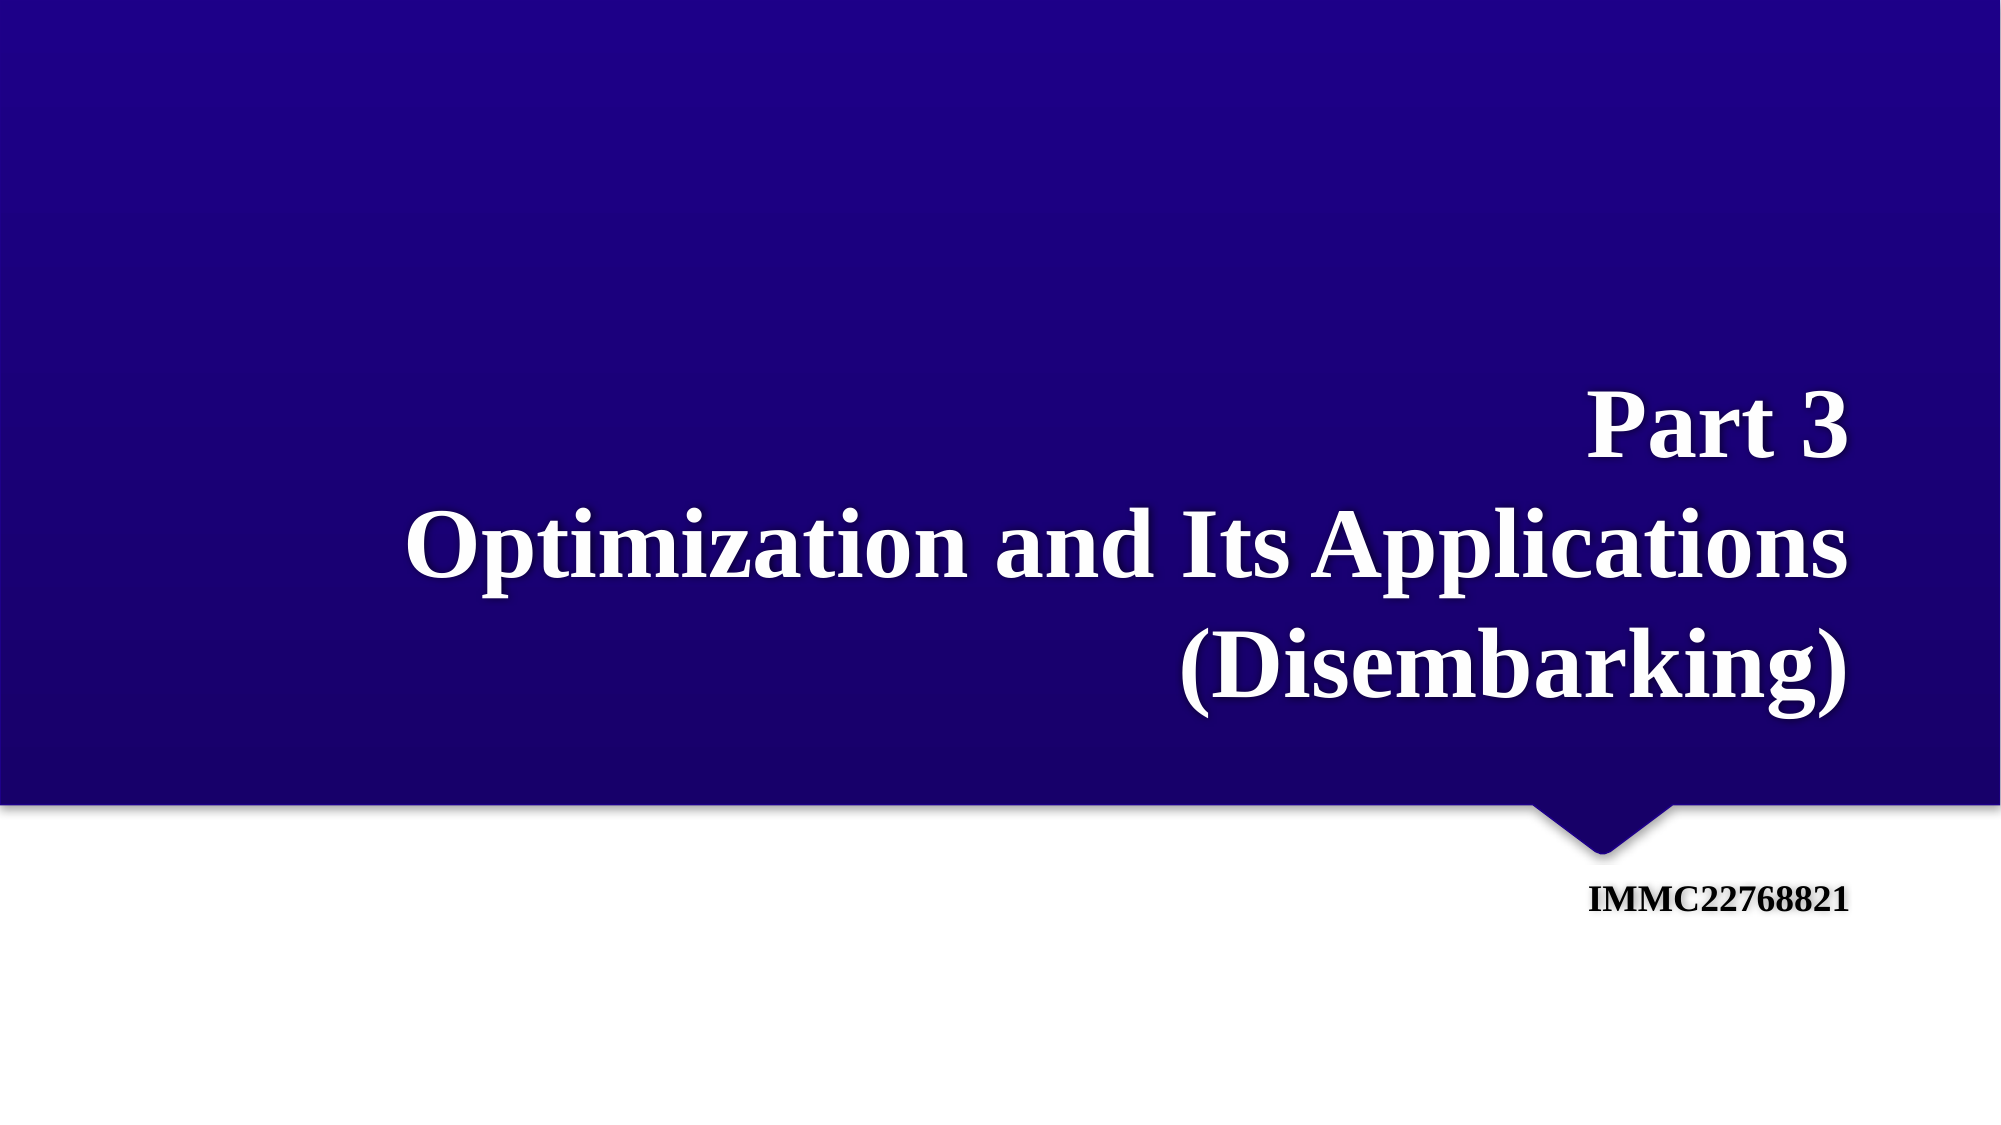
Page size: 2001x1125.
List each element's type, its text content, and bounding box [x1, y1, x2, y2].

title Part 3 Optimization and Its Applications (Disembarking) [132, 484, 1866, 726]
list IMMC22768821 [132, 866, 1866, 938]
